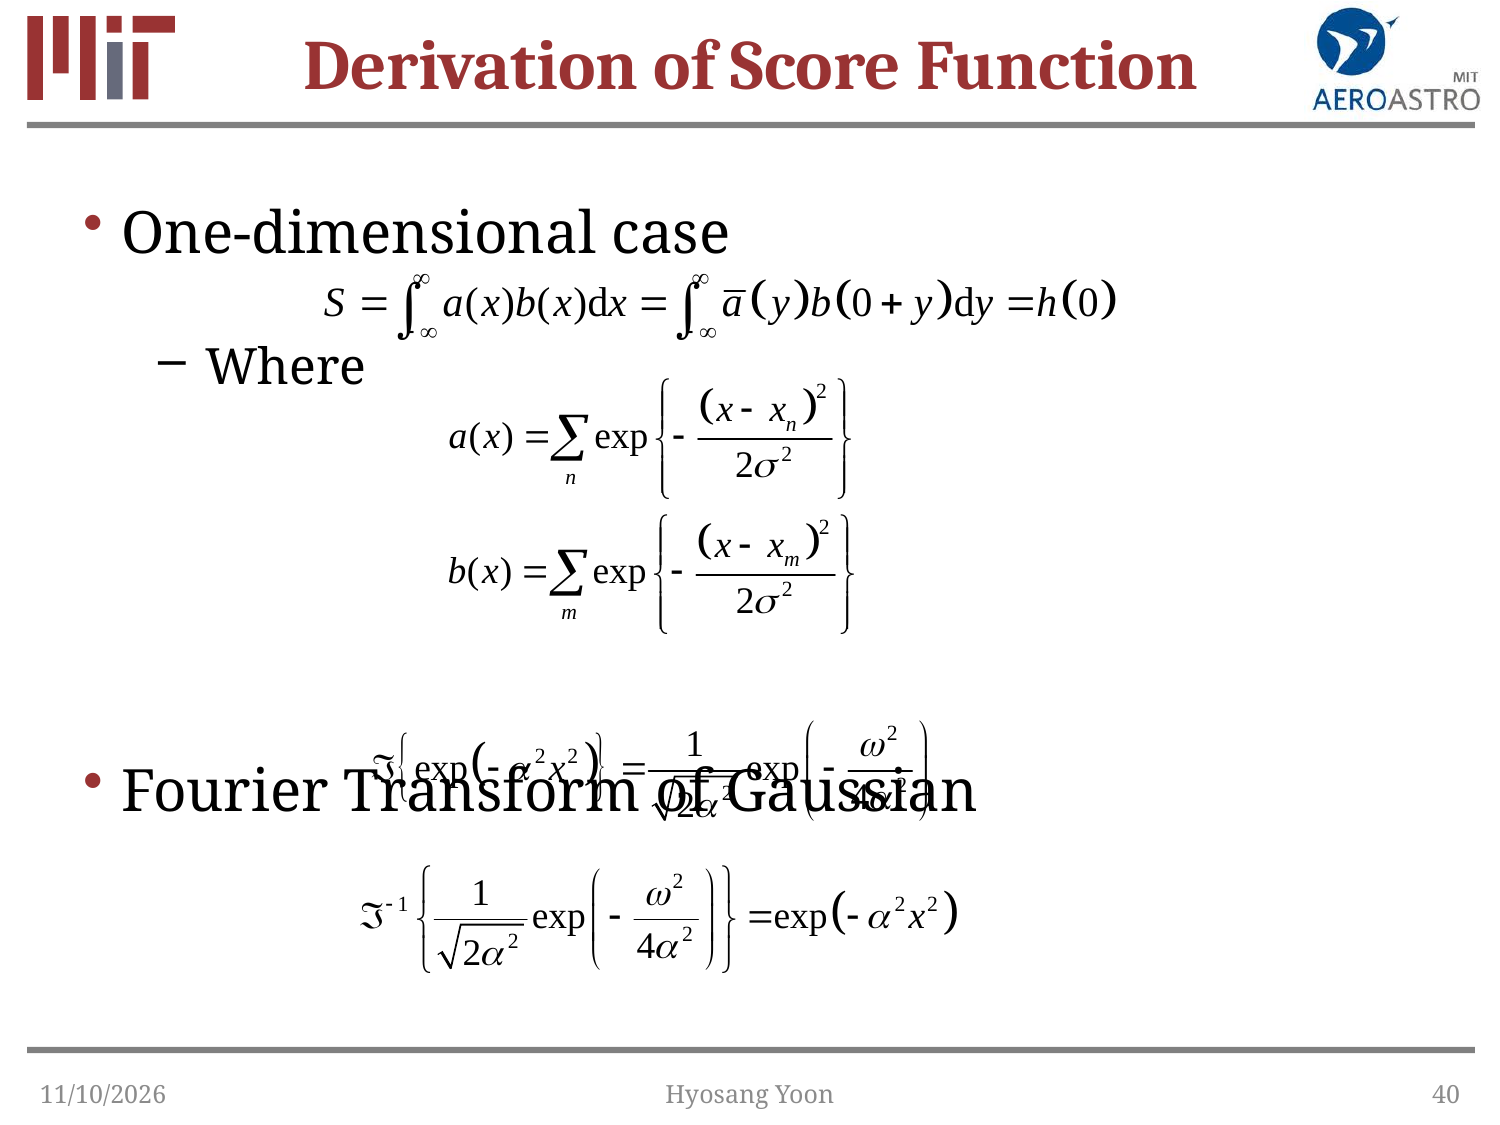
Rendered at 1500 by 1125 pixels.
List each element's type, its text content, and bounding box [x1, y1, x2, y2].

title Derivation of Score Function [167, 4, 1334, 119]
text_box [356, 859, 959, 980]
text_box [367, 715, 937, 827]
picture [1304, 1, 1488, 121]
list One-dimensional case Where Fourier Transform of Gaussian [68, 187, 1438, 1013]
footer Hyosang Yoon [512, 1065, 988, 1125]
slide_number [24, 1065, 375, 1125]
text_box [444, 508, 860, 641]
slide_number 40 [1125, 1065, 1475, 1125]
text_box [444, 373, 871, 506]
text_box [319, 262, 1118, 345]
